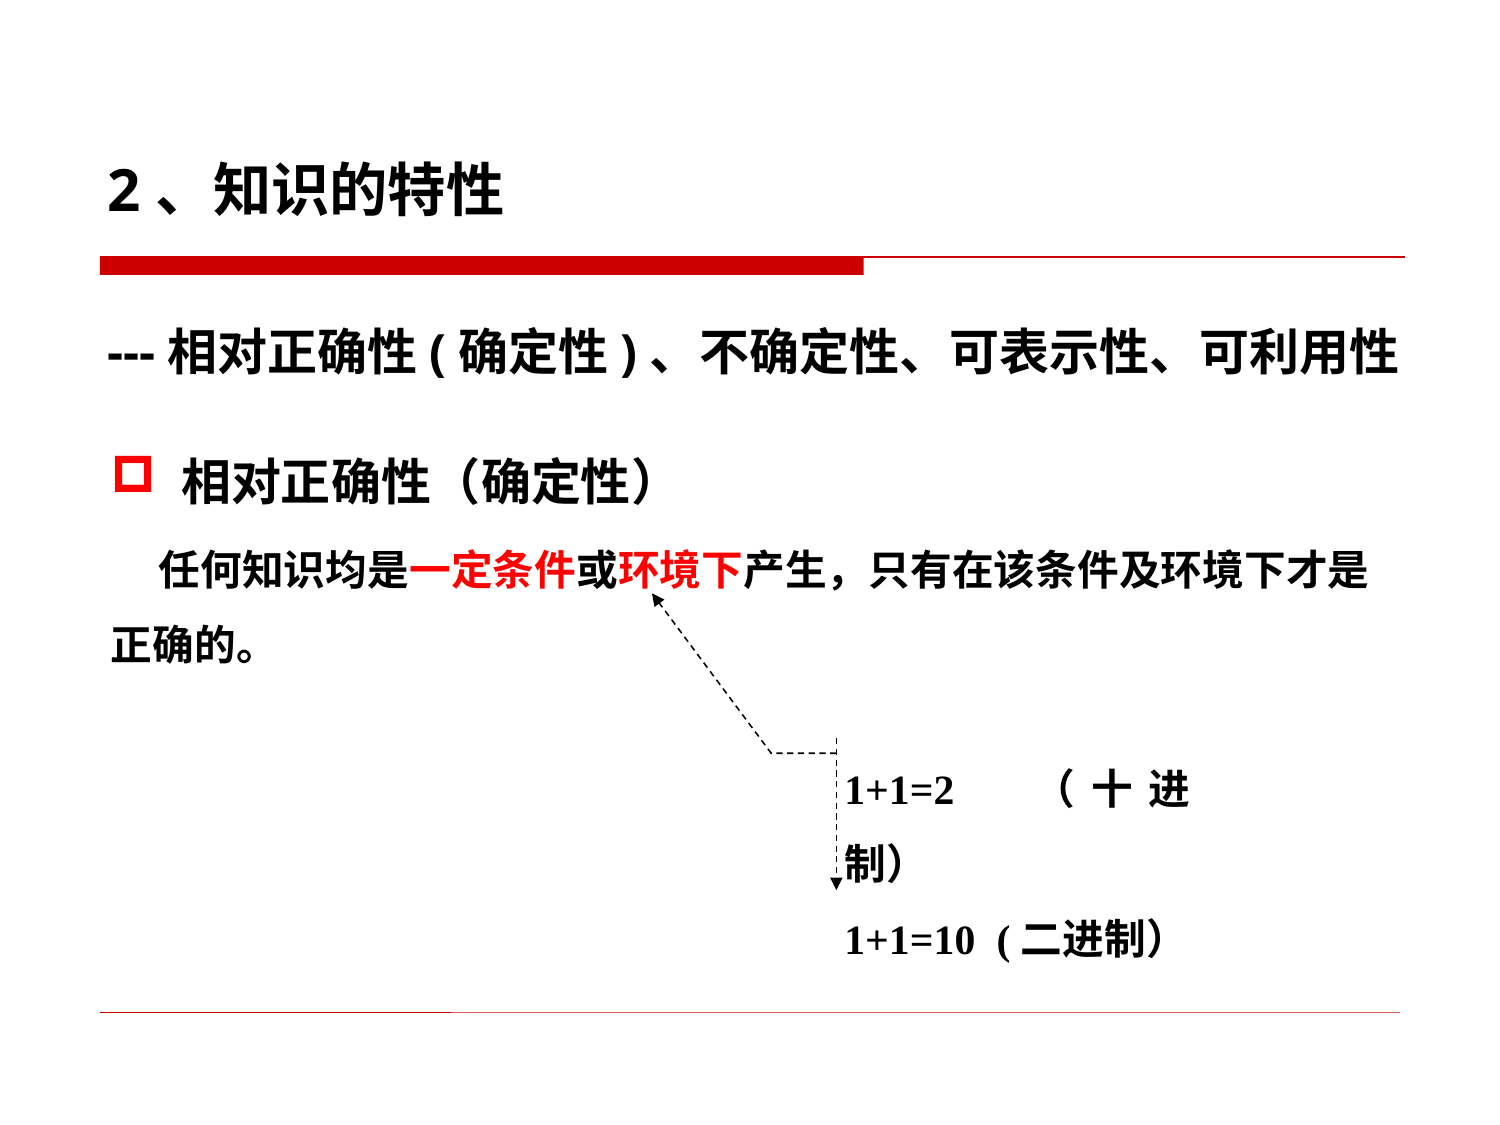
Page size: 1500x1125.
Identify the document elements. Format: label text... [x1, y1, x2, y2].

text_box 相对正确性（确定性） 任何知识均是一定条件或环境下产生，只有在该条件及环境下才是正确的。 [110, 420, 1411, 669]
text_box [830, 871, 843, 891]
text_box ---相对正确性(确定性)、不确定性、可表示性、可利用性 [107, 290, 1407, 374]
text_box 2、知识的特性 [107, 153, 522, 224]
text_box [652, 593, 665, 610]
text_box 1+1=2 （十进制） 1+1=10 (二进制） [844, 738, 1190, 890]
